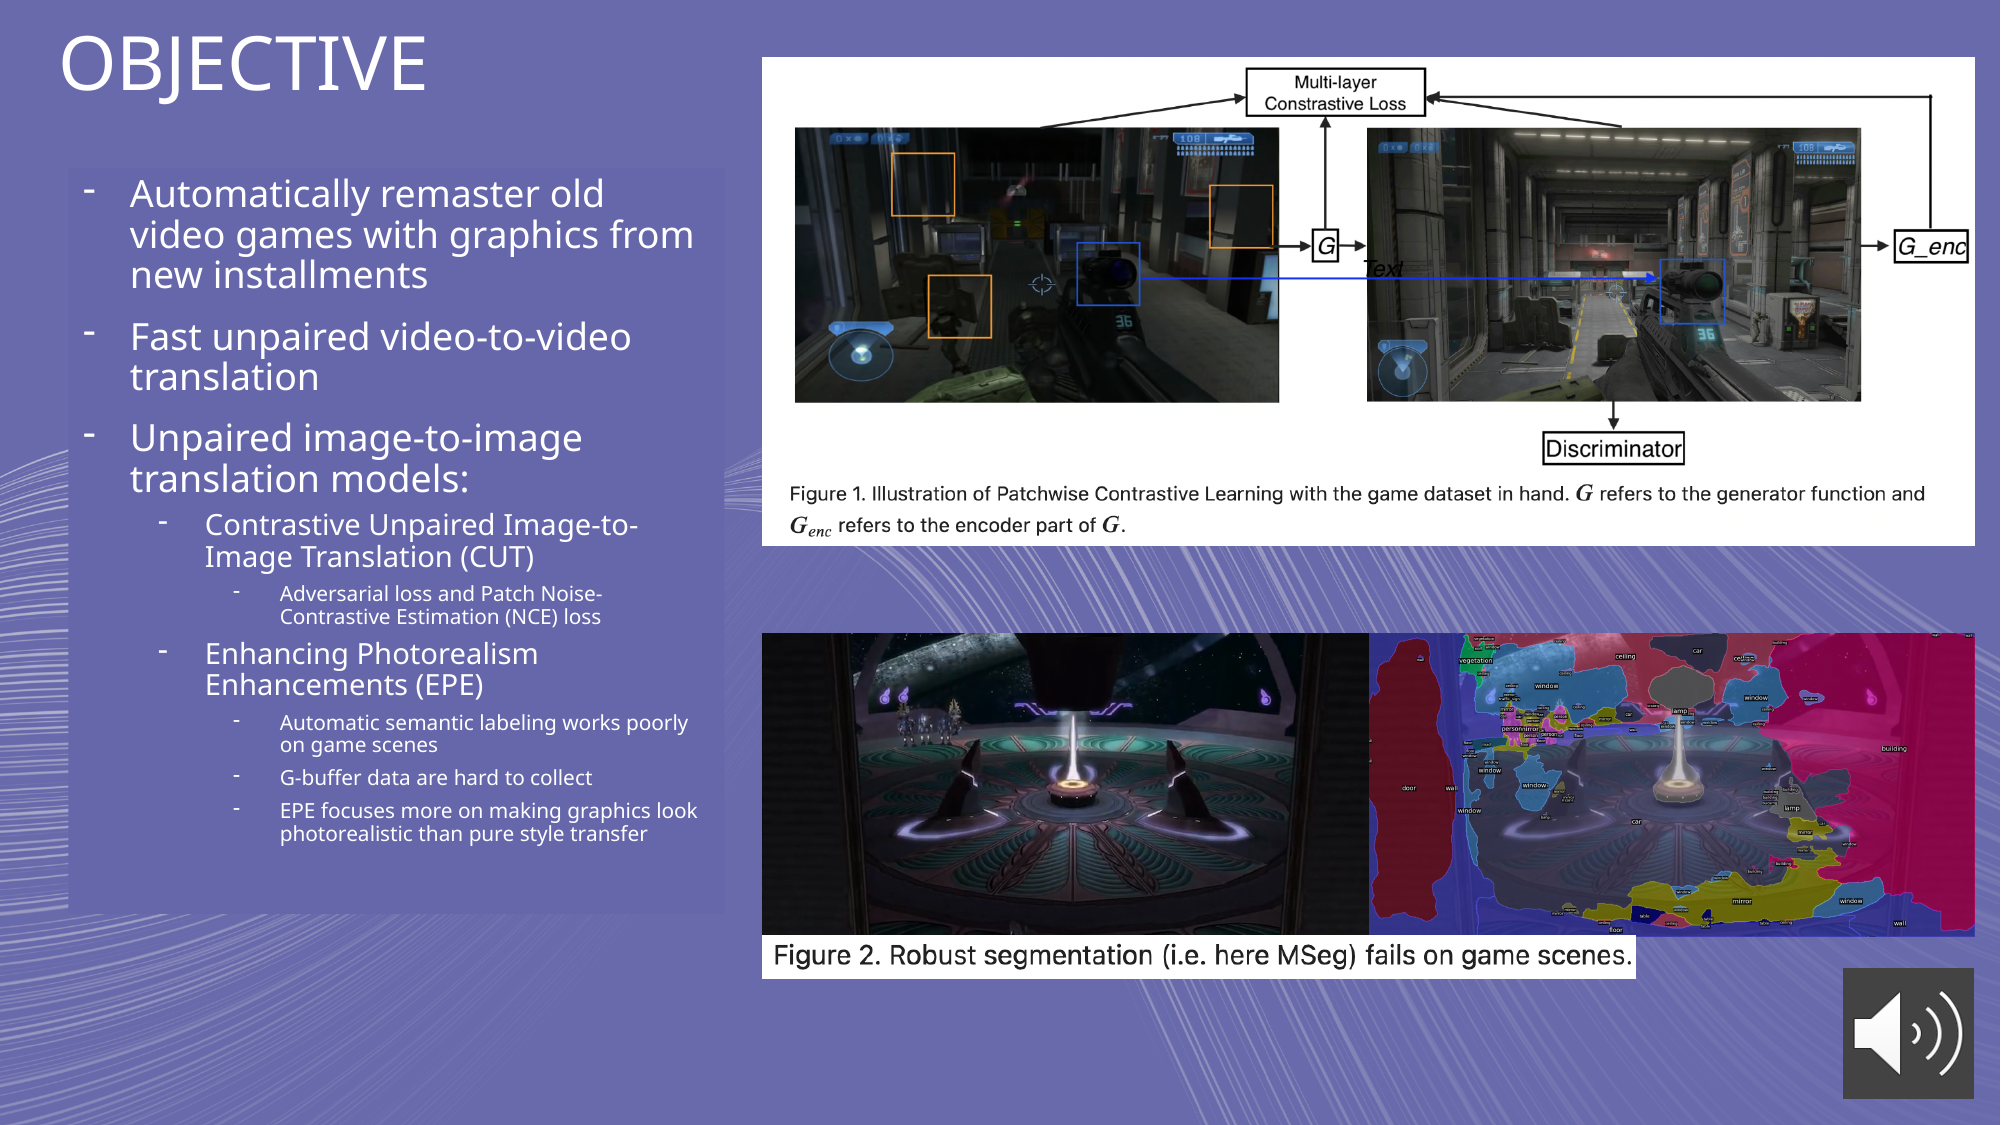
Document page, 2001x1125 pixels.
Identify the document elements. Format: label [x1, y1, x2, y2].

picture [0, 0, 2000, 1125]
text_box [762, 633, 1976, 979]
